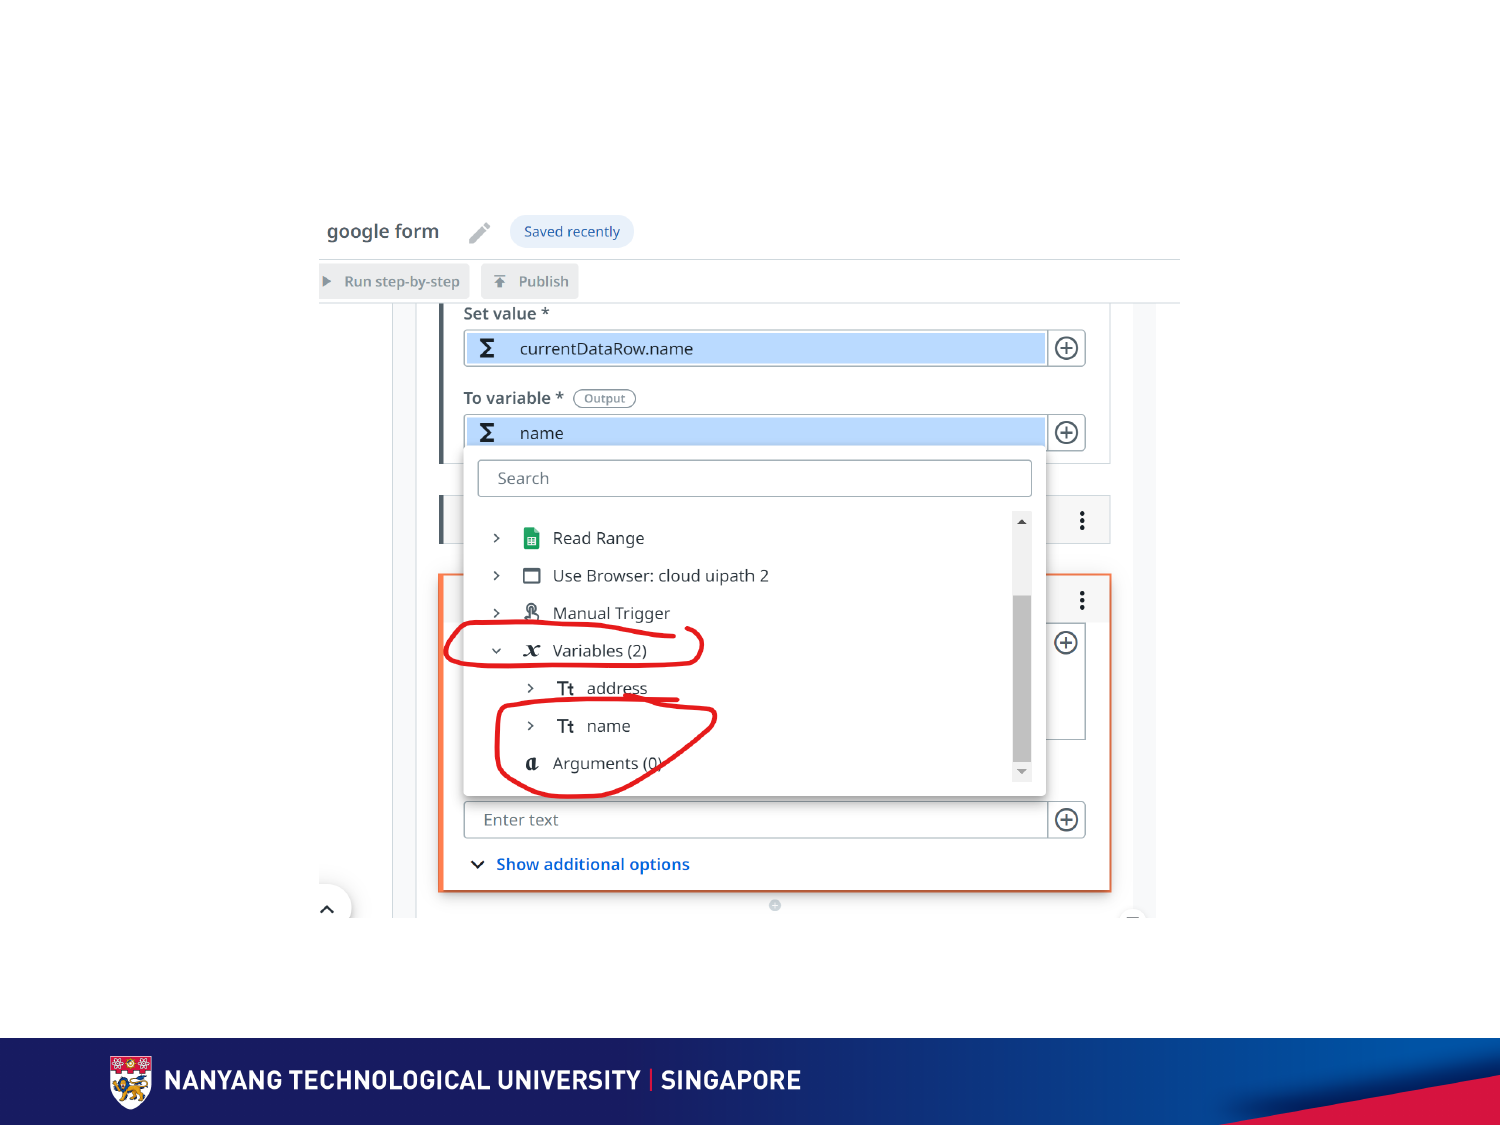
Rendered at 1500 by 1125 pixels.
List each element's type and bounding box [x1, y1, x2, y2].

picture [319, 207, 1181, 918]
picture [0, 1038, 1500, 1125]
